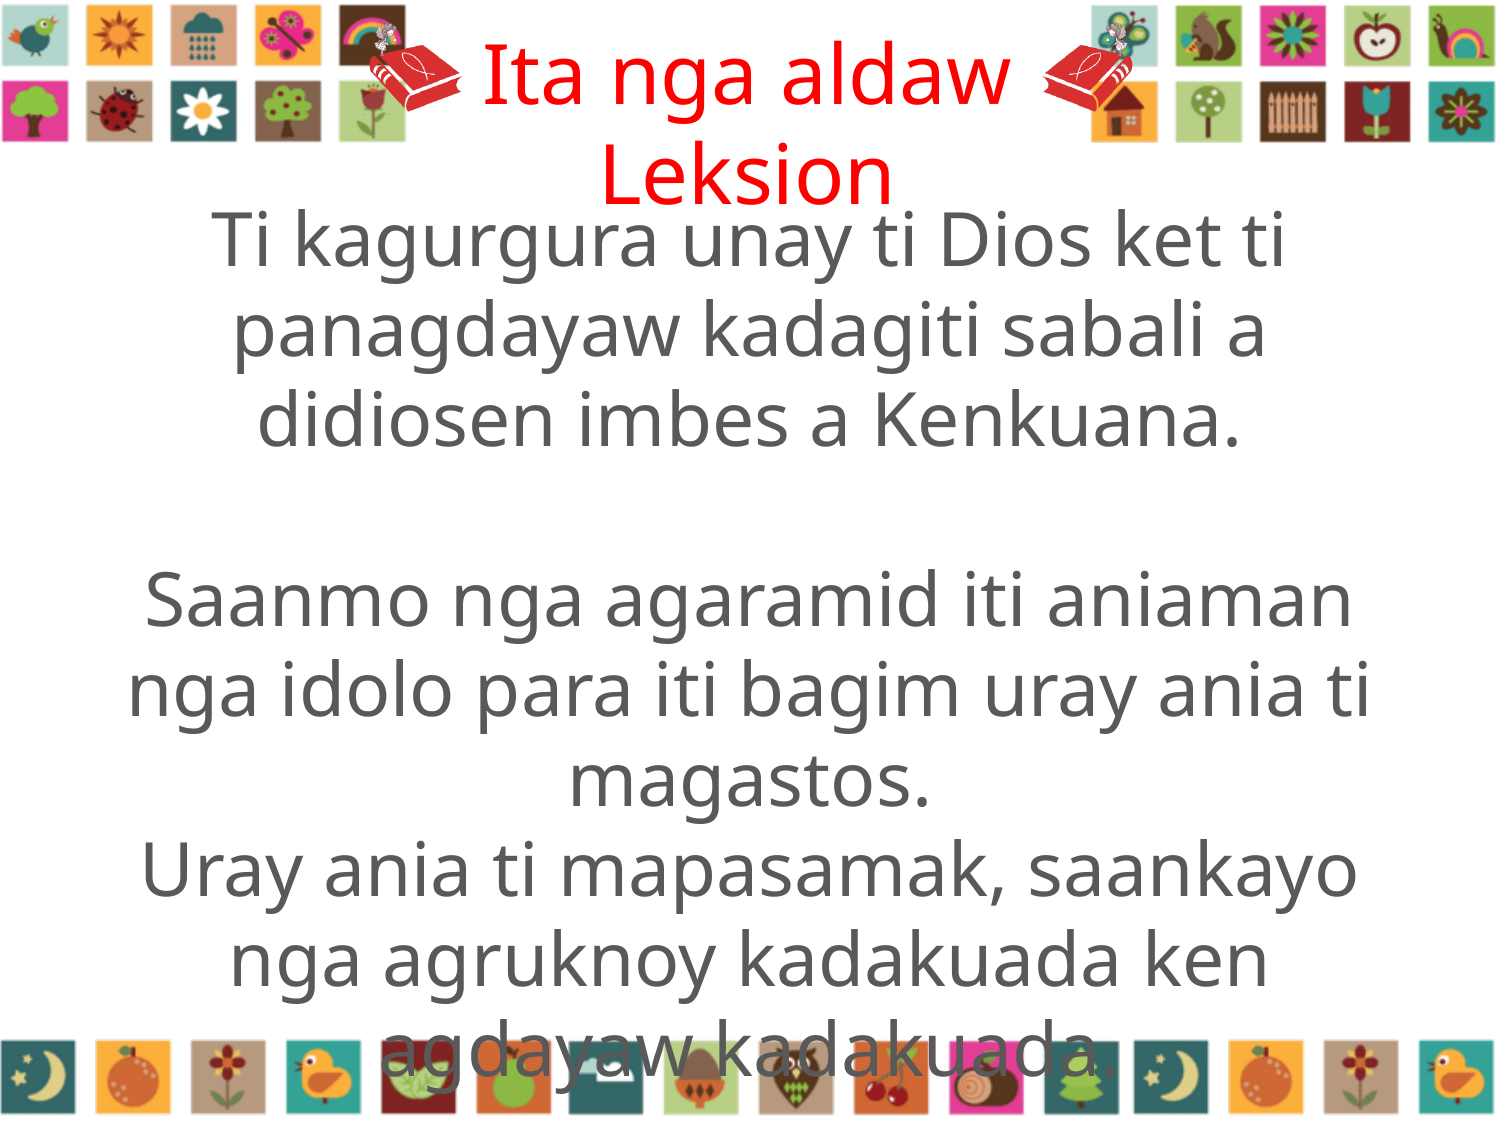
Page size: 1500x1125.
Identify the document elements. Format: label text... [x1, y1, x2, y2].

text_box Ita nga aldaw Leksion [414, 13, 1080, 184]
picture [1011, 3, 1500, 150]
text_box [0, 1028, 1500, 1118]
text_box Ti kagurgura unay ti Dios ket ti panagdayaw kadagiti sabali a didiosen imbes a Kenkuana. Saanmo nga agaramid iti aniaman nga idolo para iti bagim uray ania ti magastos. Uray ania ti mapasamak, saankayo nga agruknoy kadakuada ken agdayaw kadakuada. [76, 184, 1424, 1027]
picture [0, 3, 494, 150]
